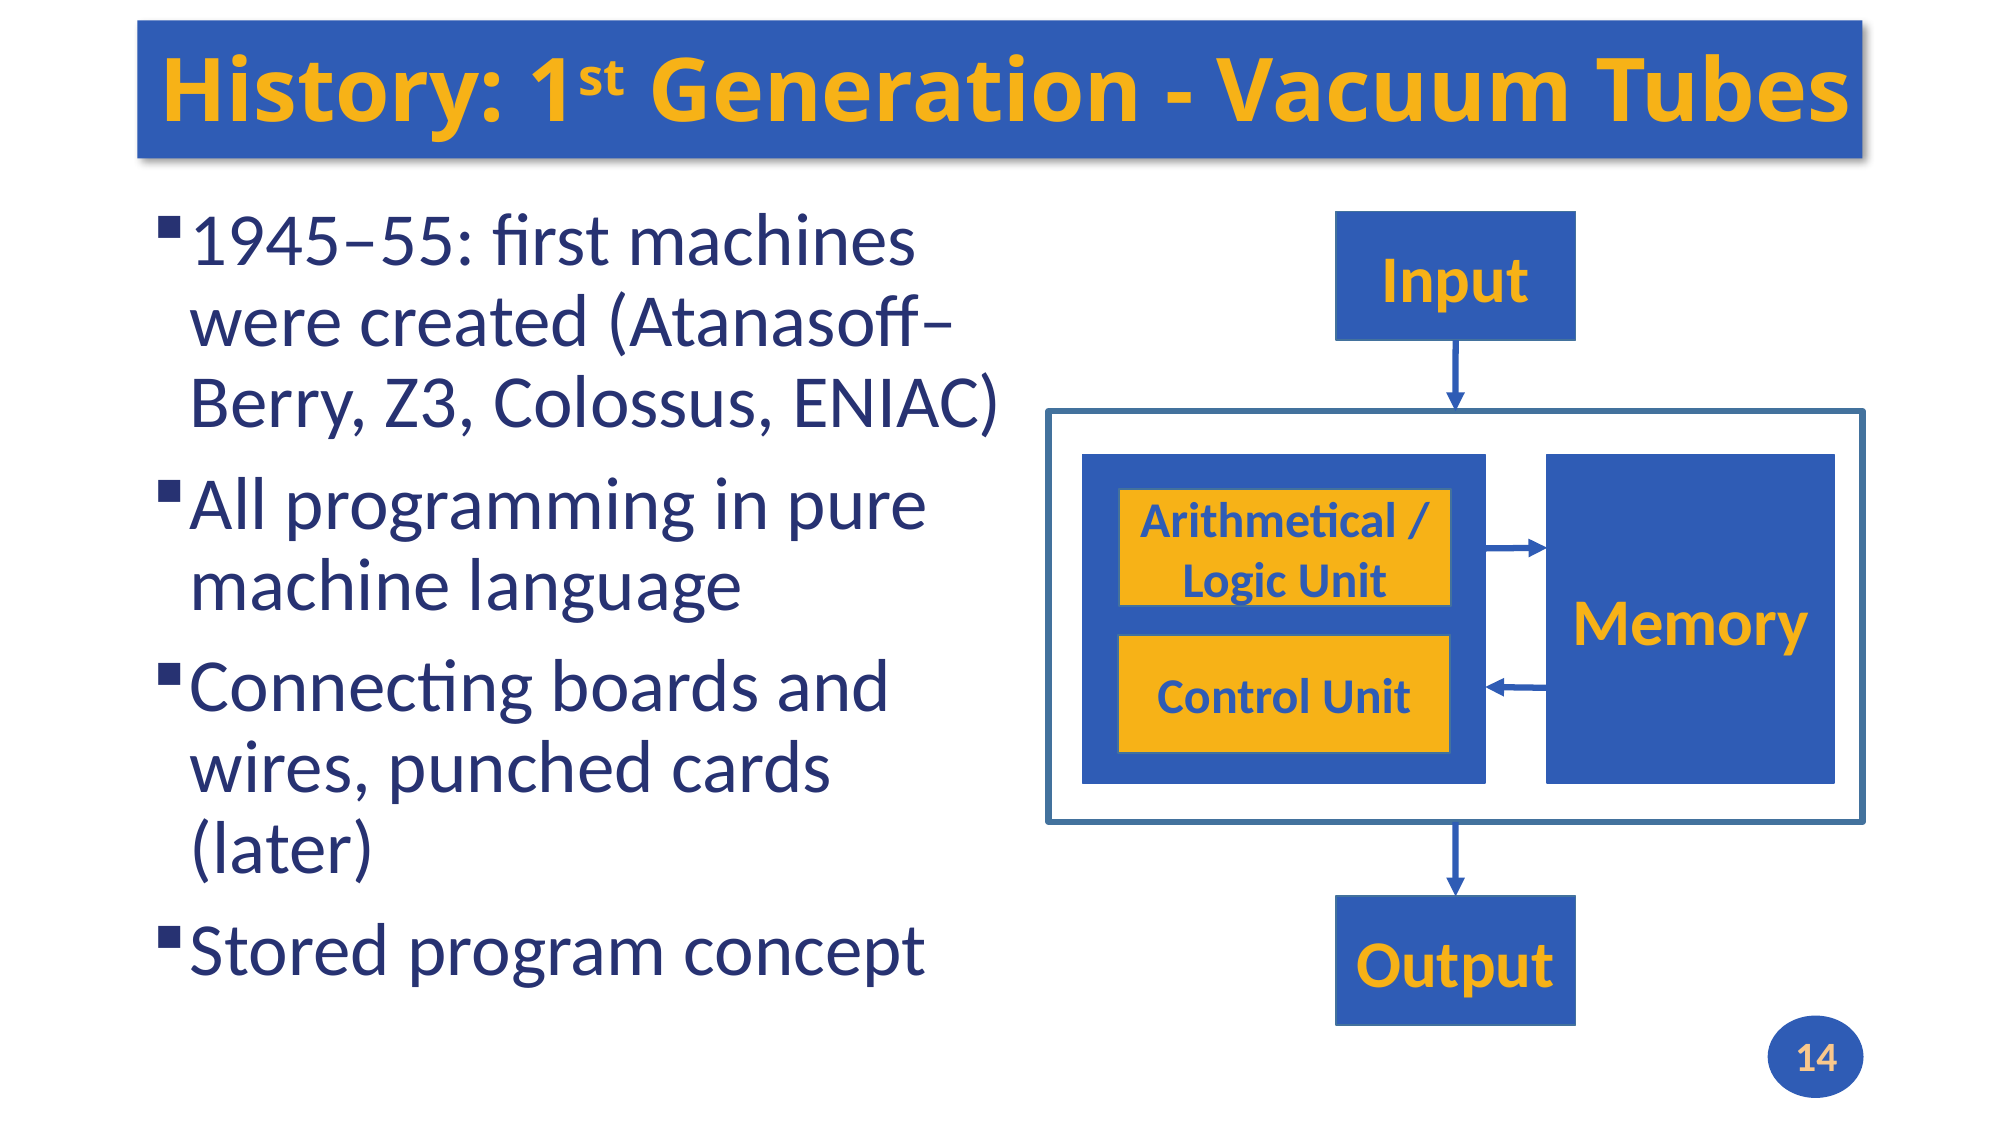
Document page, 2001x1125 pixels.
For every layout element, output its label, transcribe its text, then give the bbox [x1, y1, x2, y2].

text_box [1048, 410, 1863, 823]
text_box Output [1335, 895, 1576, 1026]
slide_number 14 [1767, 1015, 1866, 1095]
title History: 1st Generation - Vacuum Tubes [137, 17, 1863, 156]
text_box Input [1335, 211, 1576, 341]
list 1945–55: first machines were created (Atanasoff–Berry, Z3, Colossus, ENIAC) All programming in pure machine language Connecting boards and wires, punched cards (later) Stored program concept [137, 193, 1036, 1026]
text_box Arithmetical / Logic Unit [1118, 488, 1452, 607]
text_box Control Unit [1117, 634, 1451, 754]
text_box [1082, 454, 1486, 784]
text_box Memory [1546, 454, 1835, 784]
